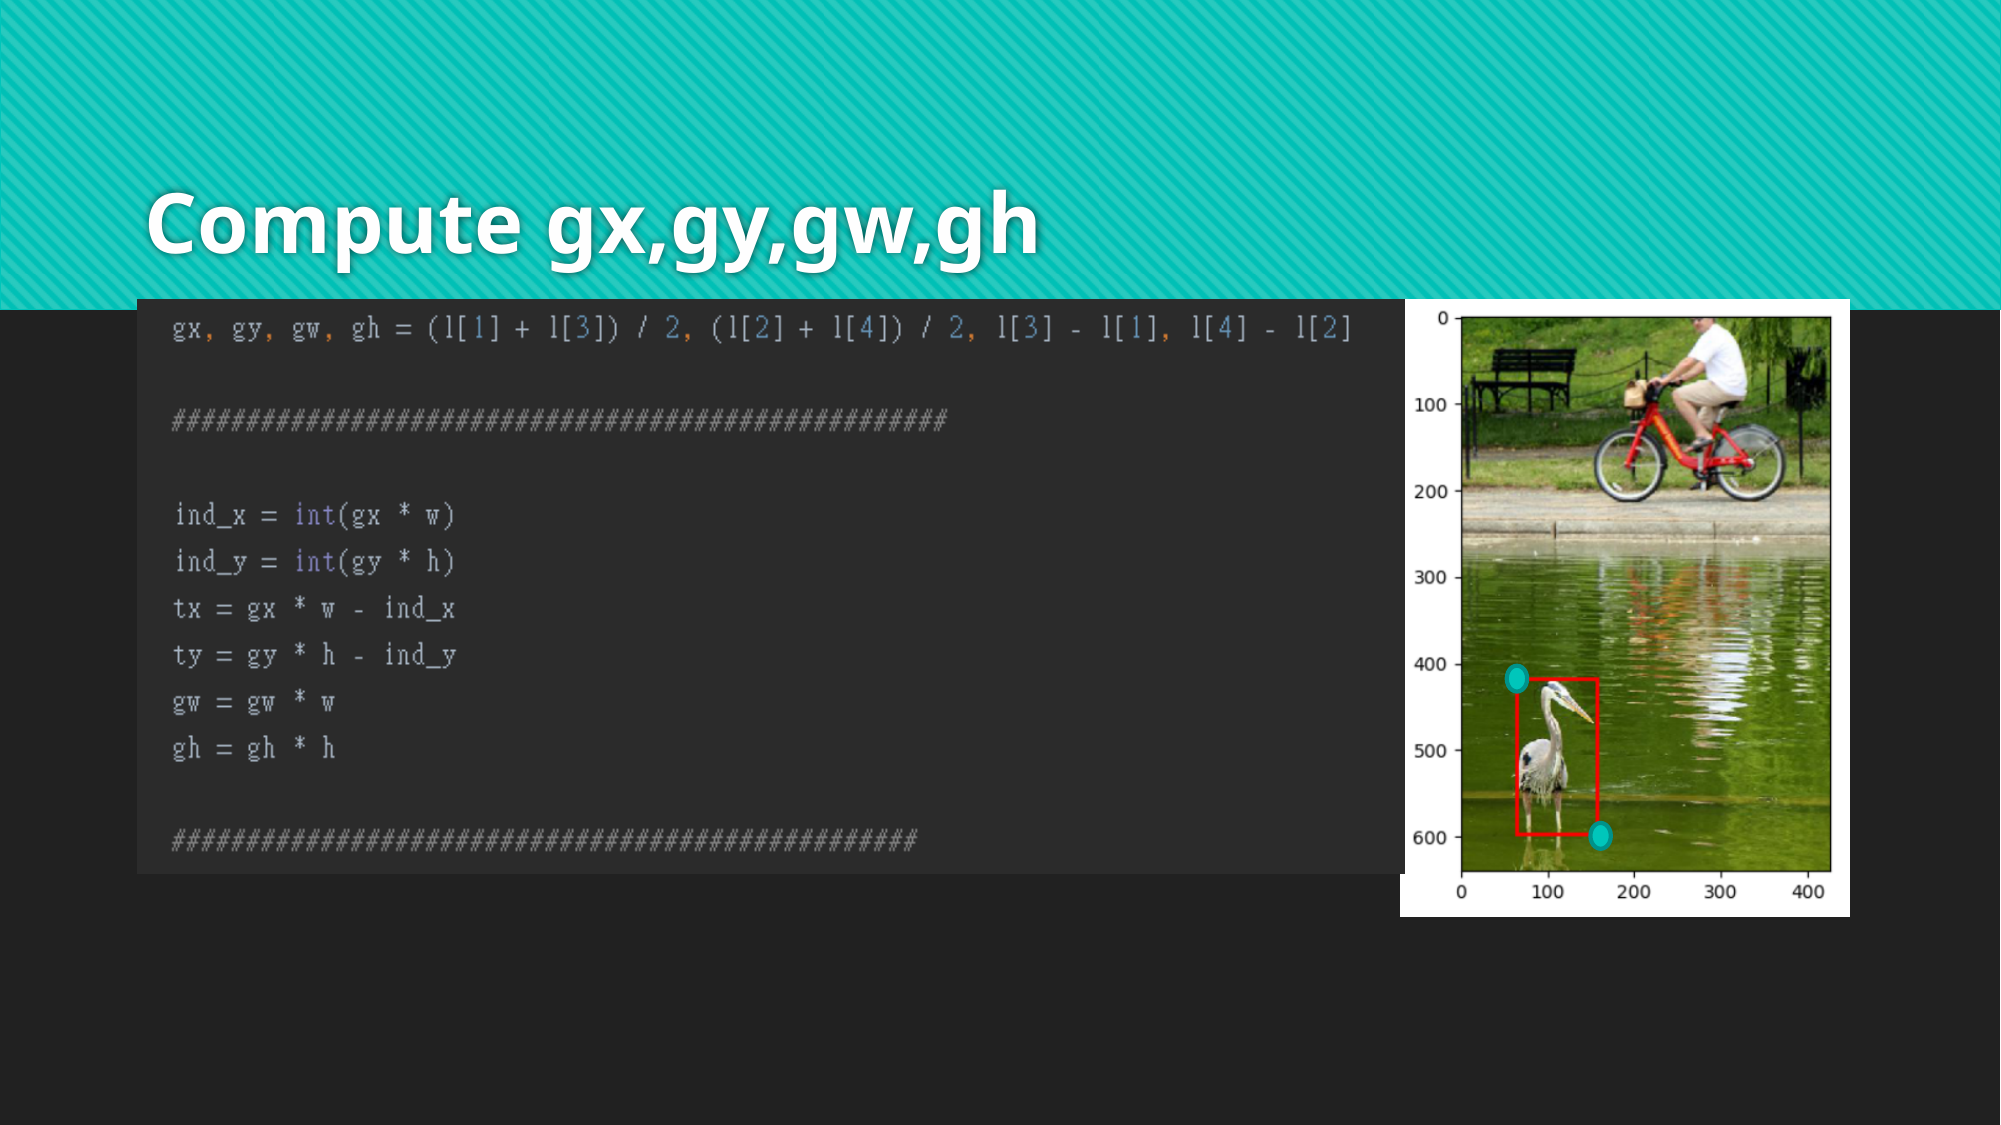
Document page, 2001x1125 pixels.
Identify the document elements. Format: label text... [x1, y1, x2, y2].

title Compute gx,gy,gw,gh [136, 59, 1863, 278]
picture [1, 0, 2000, 917]
